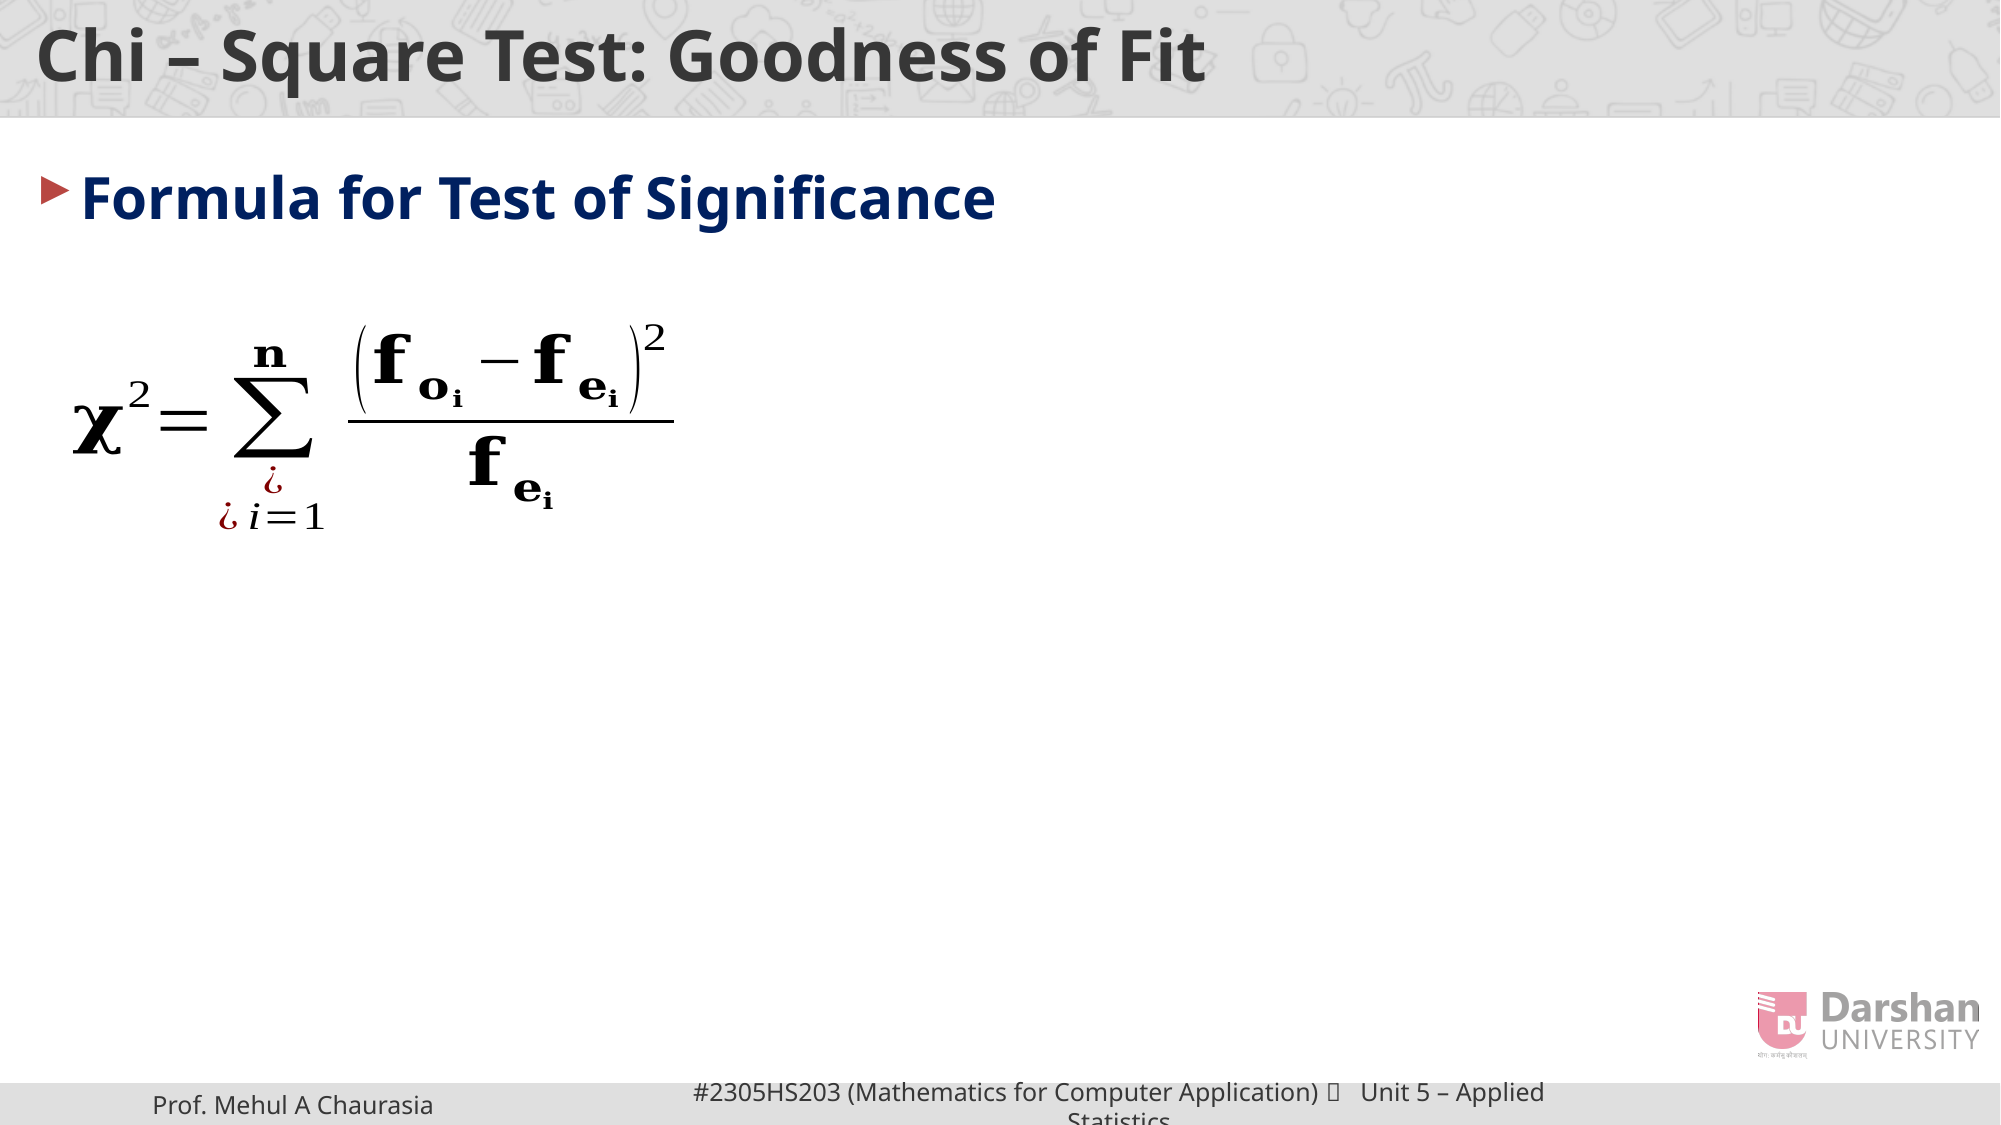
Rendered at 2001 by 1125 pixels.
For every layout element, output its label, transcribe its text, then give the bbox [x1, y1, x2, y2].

table_header Mean [1758, 1037, 1979, 1059]
list Formula for Test of Significance [21, 119, 1979, 1037]
title Chi – Square Test: Goodness of Fit [0, 0, 2000, 117]
